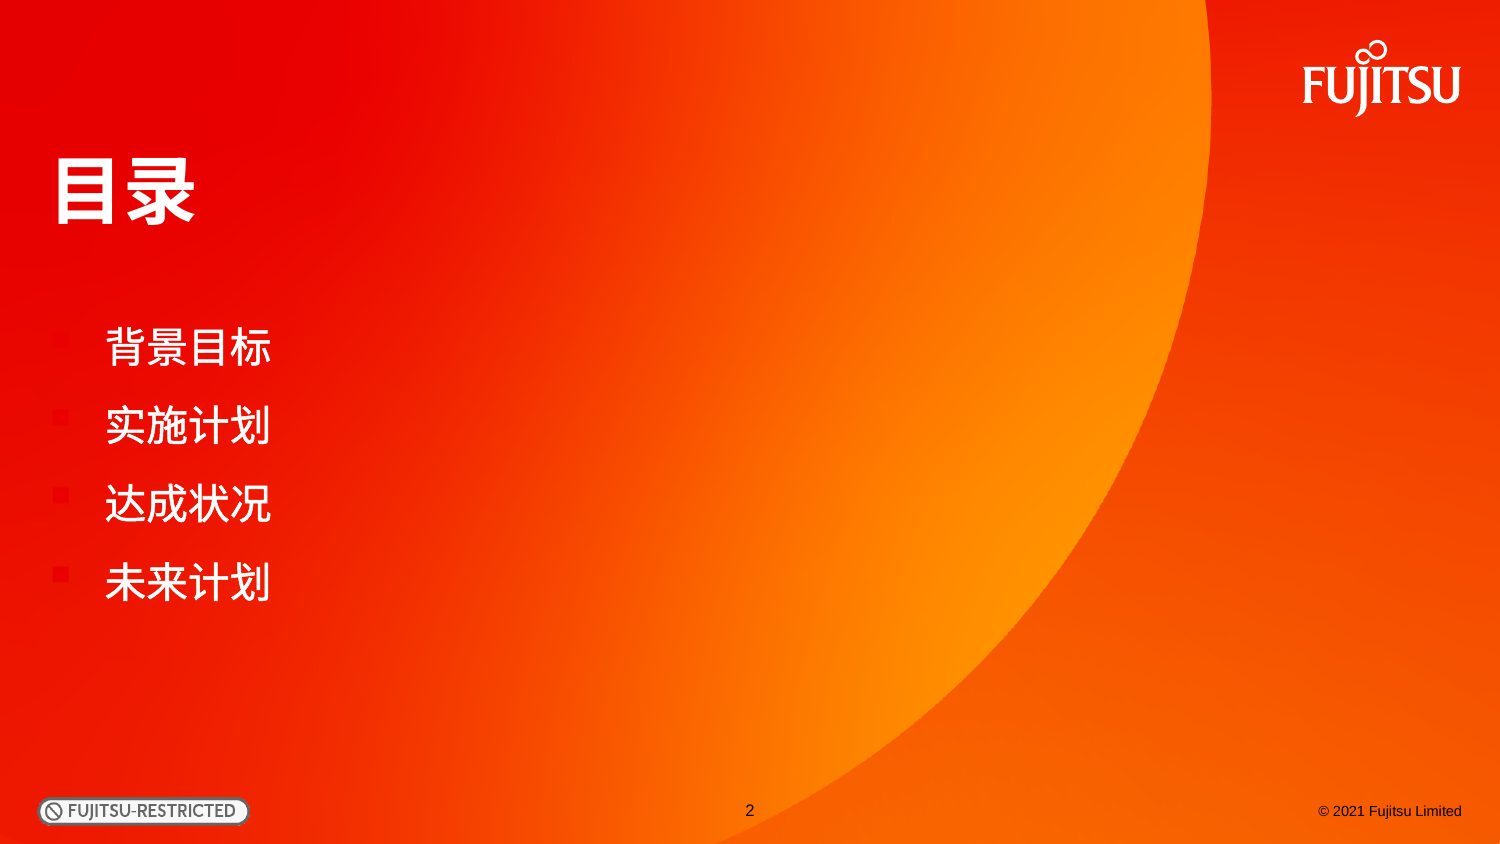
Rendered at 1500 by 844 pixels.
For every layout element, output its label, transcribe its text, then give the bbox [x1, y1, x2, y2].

footer © 2021 Fujitsu Limited [1272, 801, 1462, 820]
picture [0, 0, 1500, 844]
subtitle 背景目标 实施计划 达成状况 未来计划 [48, 326, 1407, 661]
slide_number 2 [705, 800, 795, 821]
title 目录 [48, 138, 1407, 236]
